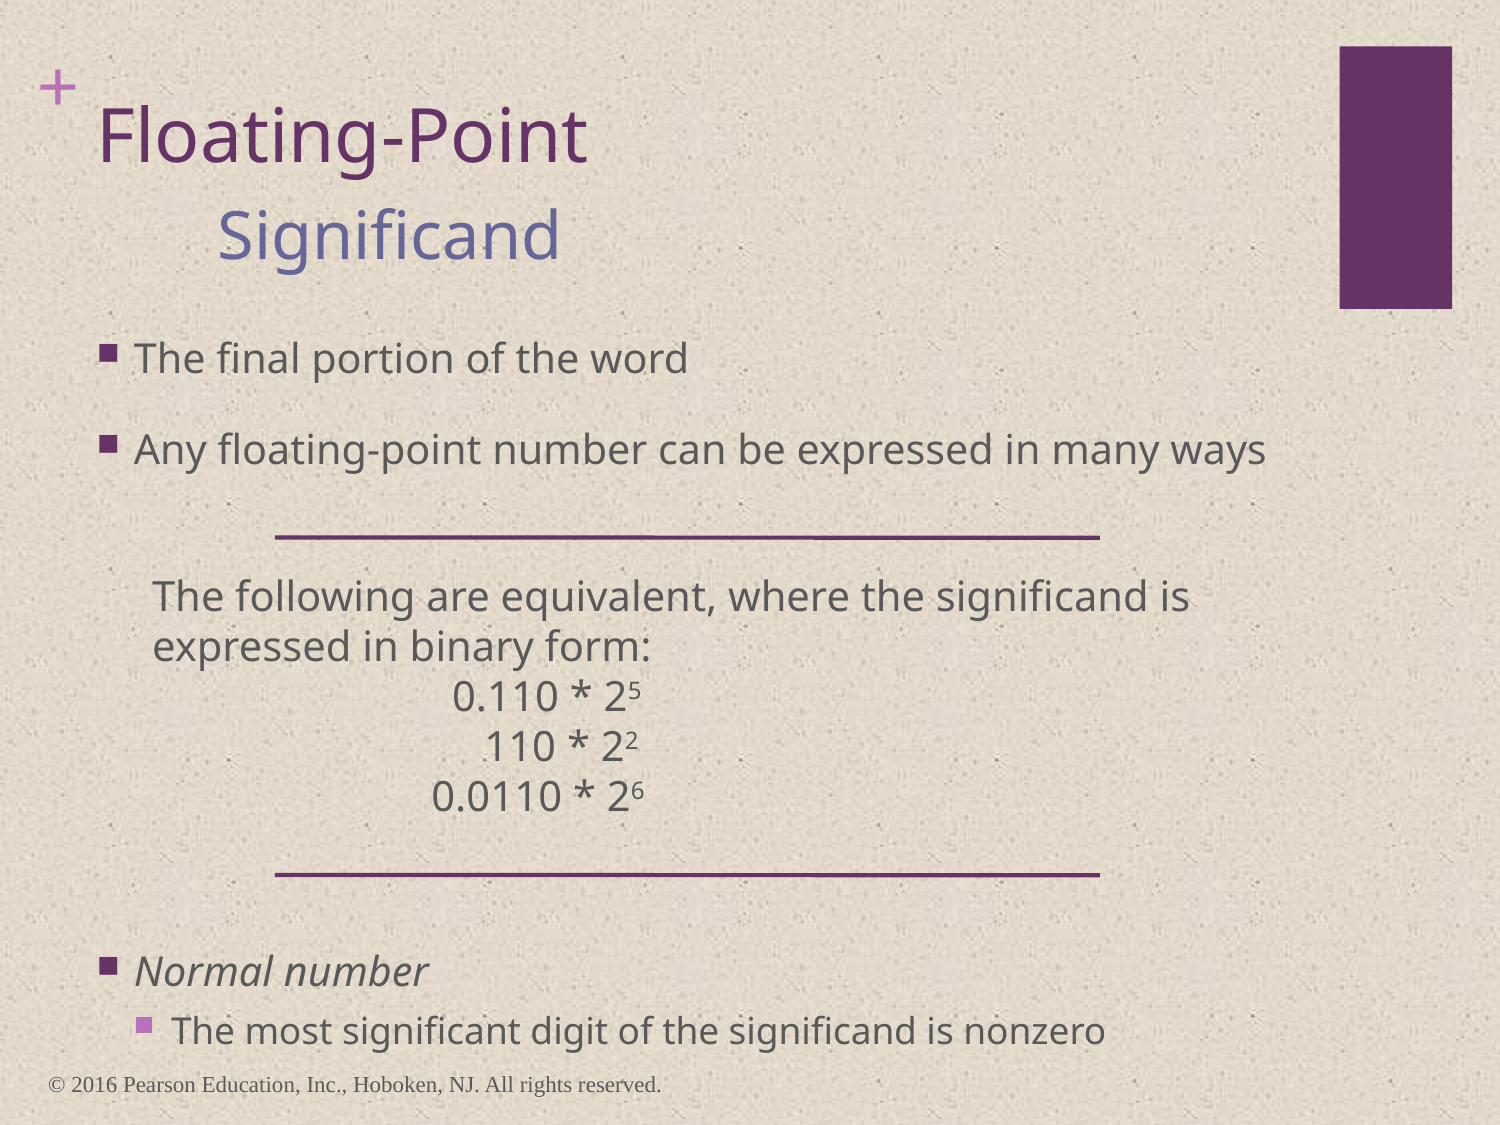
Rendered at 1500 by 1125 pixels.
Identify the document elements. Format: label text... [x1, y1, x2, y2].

footer © 2016 Pearson Education, Inc., Hoboken, NJ. All rights reserved. [33, 1053, 1038, 1114]
list Significand [81, 185, 1322, 313]
text_box The following are equivalent, where the significand is expressed in binary form: 0.110 * 25 110 * 22 0.0110 * 26 [137, 562, 1250, 828]
title Floating-Point [81, 22, 1322, 185]
picture [0, 0, 1500, 1125]
list The final portion of the word Any floating-point number can be expressed in many ways Normal number The most significant digit of the significand is nonzero [81, 324, 1322, 1063]
